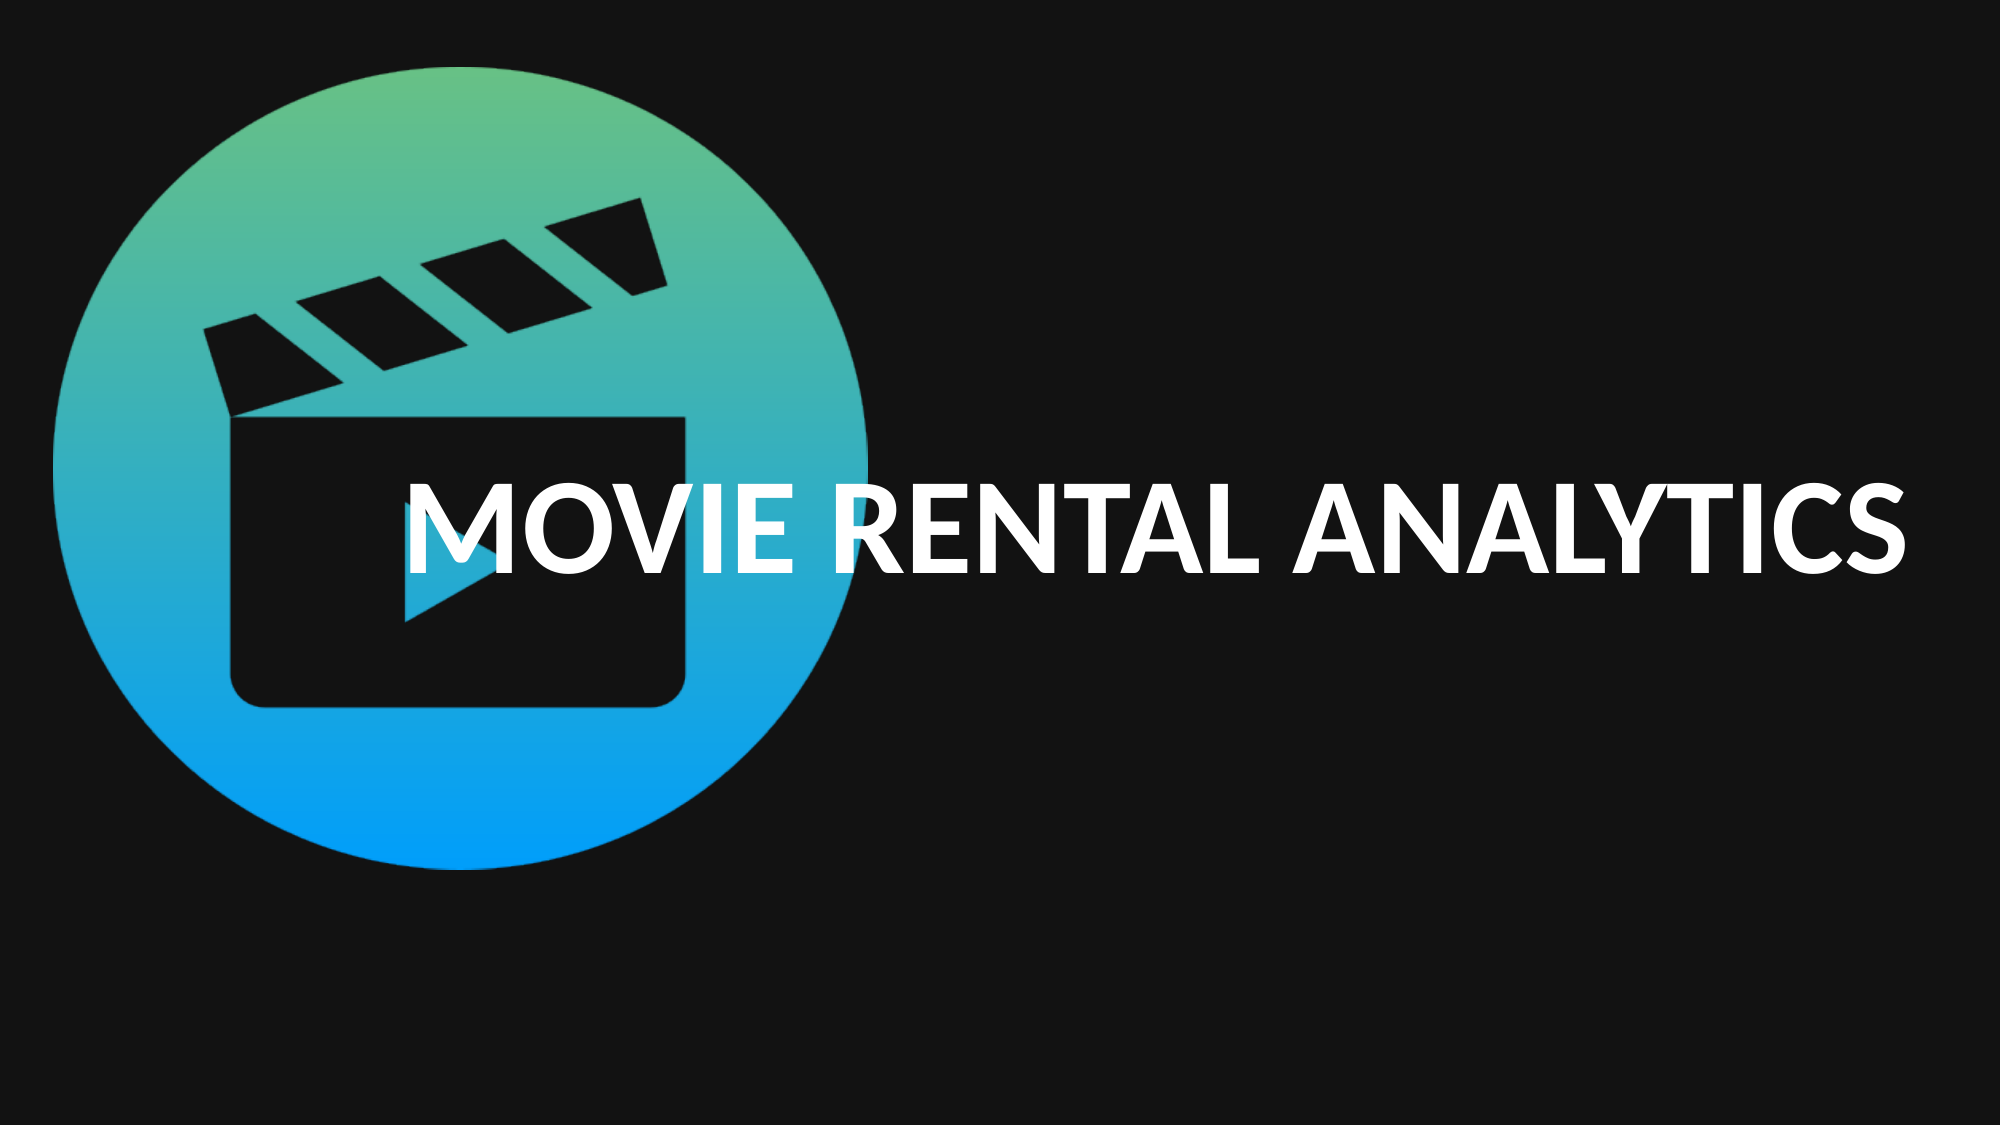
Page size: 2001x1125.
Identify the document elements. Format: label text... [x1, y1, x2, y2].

title MOVIE RENTAL ANALYTICS [868, 375, 2000, 611]
picture [53, 67, 868, 870]
